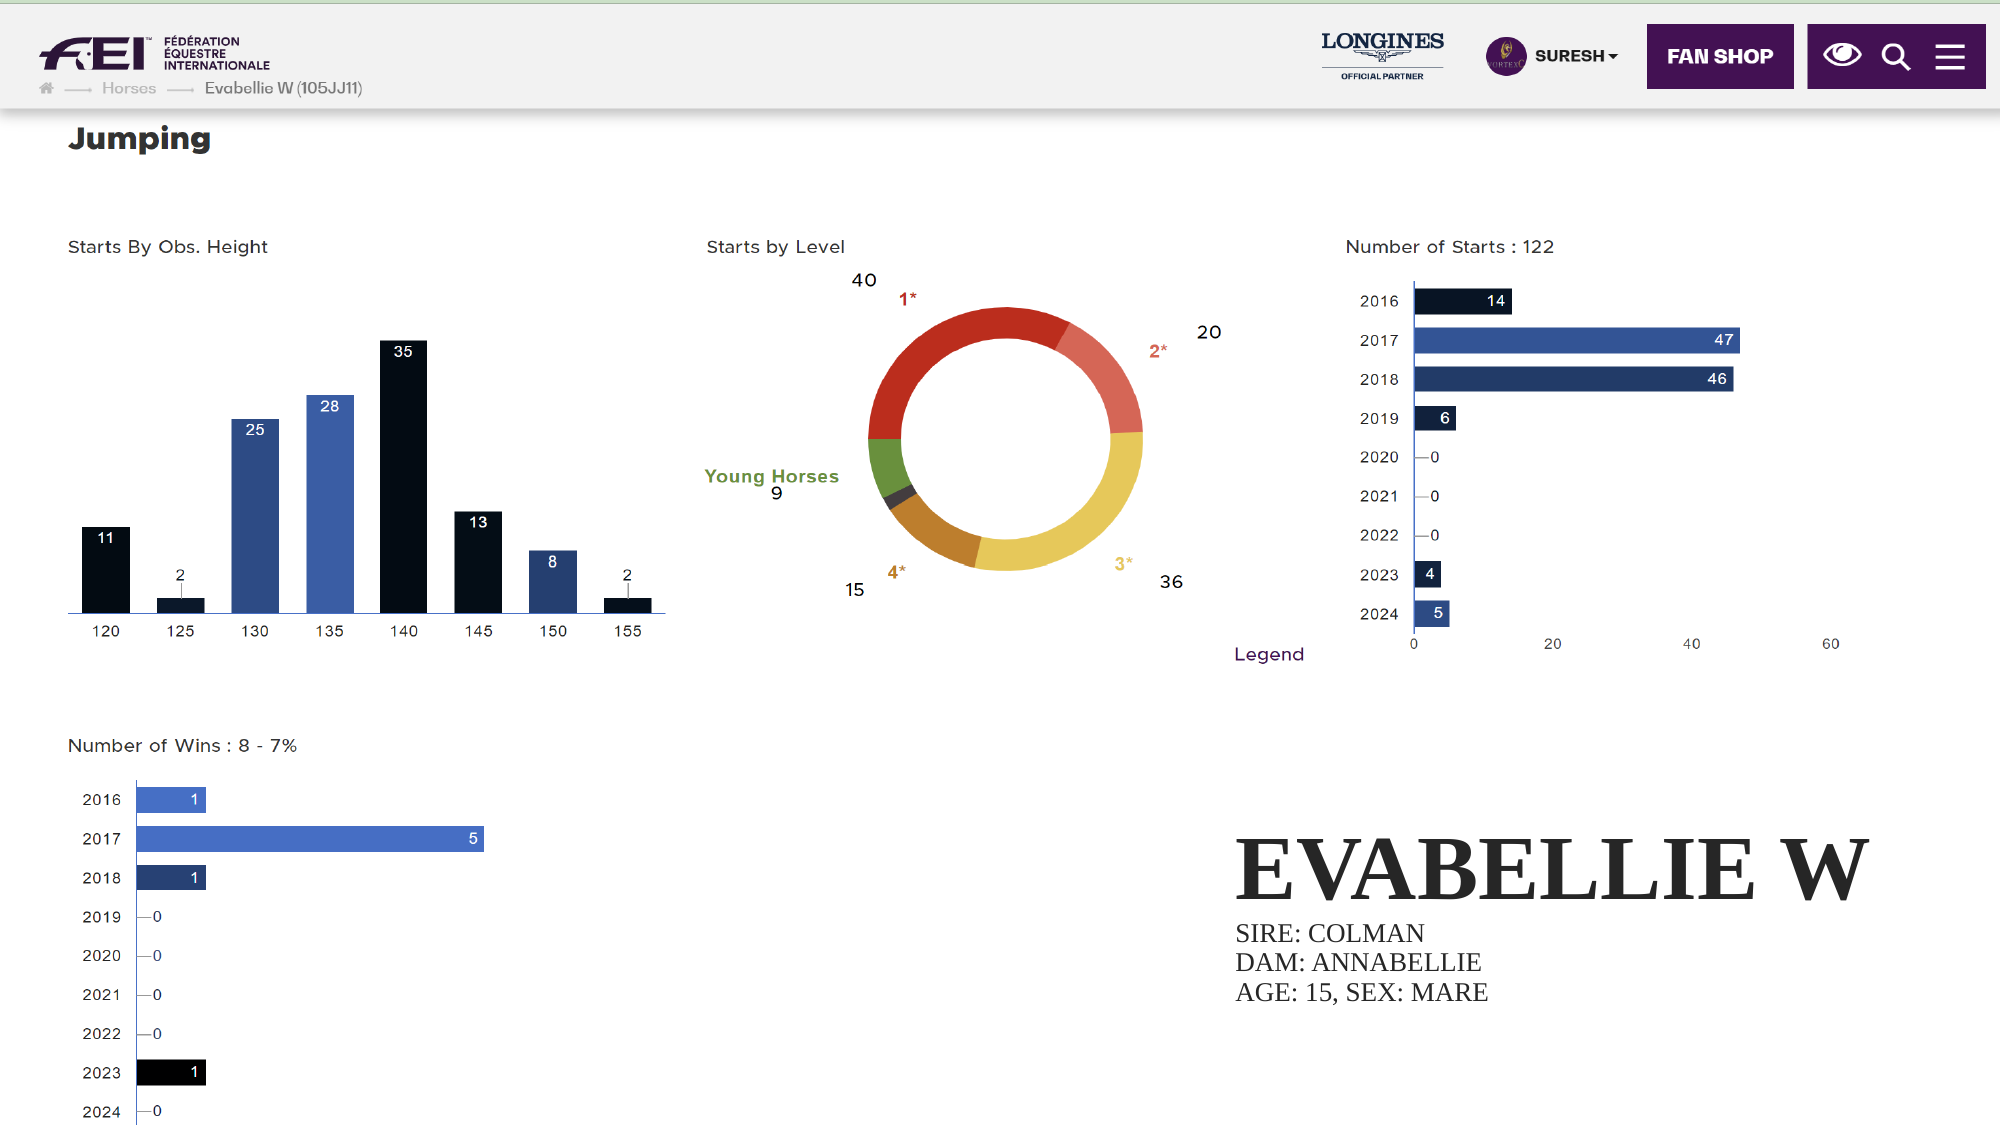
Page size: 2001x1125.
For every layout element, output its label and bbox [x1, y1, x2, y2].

list [0, 0, 2000, 1125]
